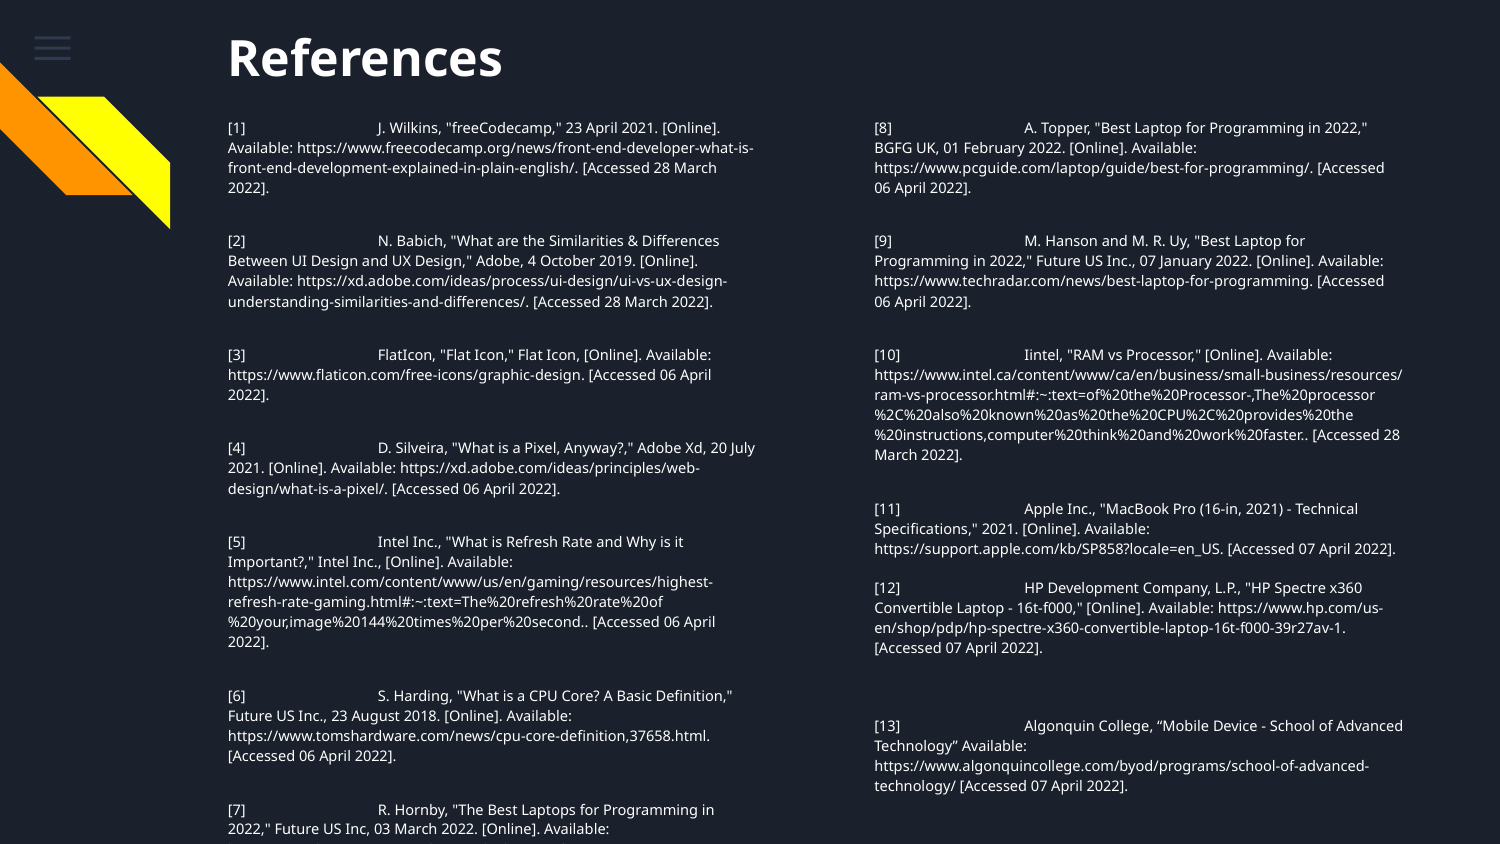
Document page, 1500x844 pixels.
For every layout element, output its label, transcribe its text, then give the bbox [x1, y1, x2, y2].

title References [212, 11, 1368, 162]
list [1] J. Wilkins, "freeCodecamp," 23 April 2021. [Online]. Available: https://www.freecodecamp.org/news/front-end-developer-what-is-front-end-development-explained-in-plain-english/. [Accessed 28 March 2022]. [2] N. Babich, "What are the Similarities & Differences Between UI Design and UX Design," Adobe, 4 October 2019. [Online]. Available: https://xd.adobe.com/ideas/process/ui-design/ui-vs-ux-design-understanding-similarities-and-differences/. [Accessed 28 March 2022]. [3] FlatIcon, "Flat Icon," Flat Icon, [Online]. Available: https://www.flaticon.com/free-icons/graphic-design. [Accessed 06 April 2022]. [4] D. Silveira, "What is a Pixel, Anyway?," Adobe Xd, 20 July 2021. [Online]. Available: https://xd.adobe.com/ideas/principles/web-design/what-is-a-pixel/. [Accessed 06 April 2022]. [5] Intel Inc., "What is Refresh Rate and Why is it Important?," Intel Inc., [Online]. Available: https://www.intel.com/content/www/us/en/gaming/resources/highest-refresh-rate-gaming.html#:~:text=The%20refresh%20rate%20of%20your,image%20144%20times%20per%20second.. [Accessed 06 April 2022]. [6] S. Harding, "What is a CPU Core? A Basic Definition," Future US Inc., 23 August 2018. [Online]. Available: https://www.tomshardware.com/news/cpu-core-definition,37658.html. [Accessed 06 April 2022]. [7] R. Hornby, "The Best Laptops for Programming in 2022," Future US Inc, 03 March 2022. [Online]. Available: https://www.laptopmag.com/best-picks/laptops-for-programming-2021. [Accessed 06 04 2022]. [212, 100, 773, 579]
list [8] A. Topper, "Best Laptop for Programming in 2022," BGFG UK, 01 February 2022. [Online]. Available: https://www.pcguide.com/laptop/guide/best-for-programming/. [Accessed 06 April 2022]. [9] M. Hanson and M. R. Uy, "Best Laptop for Programming in 2022," Future US Inc., 07 January 2022. [Online]. Available: https://www.techradar.com/news/best-laptop-for-programming. [Accessed 06 April 2022]. [10] Iintel, "RAM vs Processor," [Online]. Available: https://www.intel.ca/content/www/ca/en/business/small-business/resources/ram-vs-processor.html#:~:text=of%20the%20Processor-,The%20processor%2C%20also%20known%20as%20the%20CPU%2C%20provides%20the%20instructions,computer%20think%20and%20work%20faster.. [Accessed 28 March 2022]. [11] Apple Inc., "MacBook Pro (16-in, 2021) - Technical Specifications," 2021. [Online]. Available: https://support.apple.com/kb/SP858?locale=en_US. [Accessed 07 April 2022]. [12] HP Development Company, L.P., "HP Spectre x360 Convertible Laptop - 16t-f000," [Online]. Available: https://www.hp.com/us-en/shop/pdp/hp-spectre-x360-convertible-laptop-16t-f000-39r27av-1. [Accessed 07 April 2022]. [13] Algonquin College, “Mobile Device - School of Advanced Technology” Available: https://www.algonquincollege.com/byod/programs/school-of-advanced-technology/ [Accessed 07 April 2022]. [859, 100, 1419, 579]
